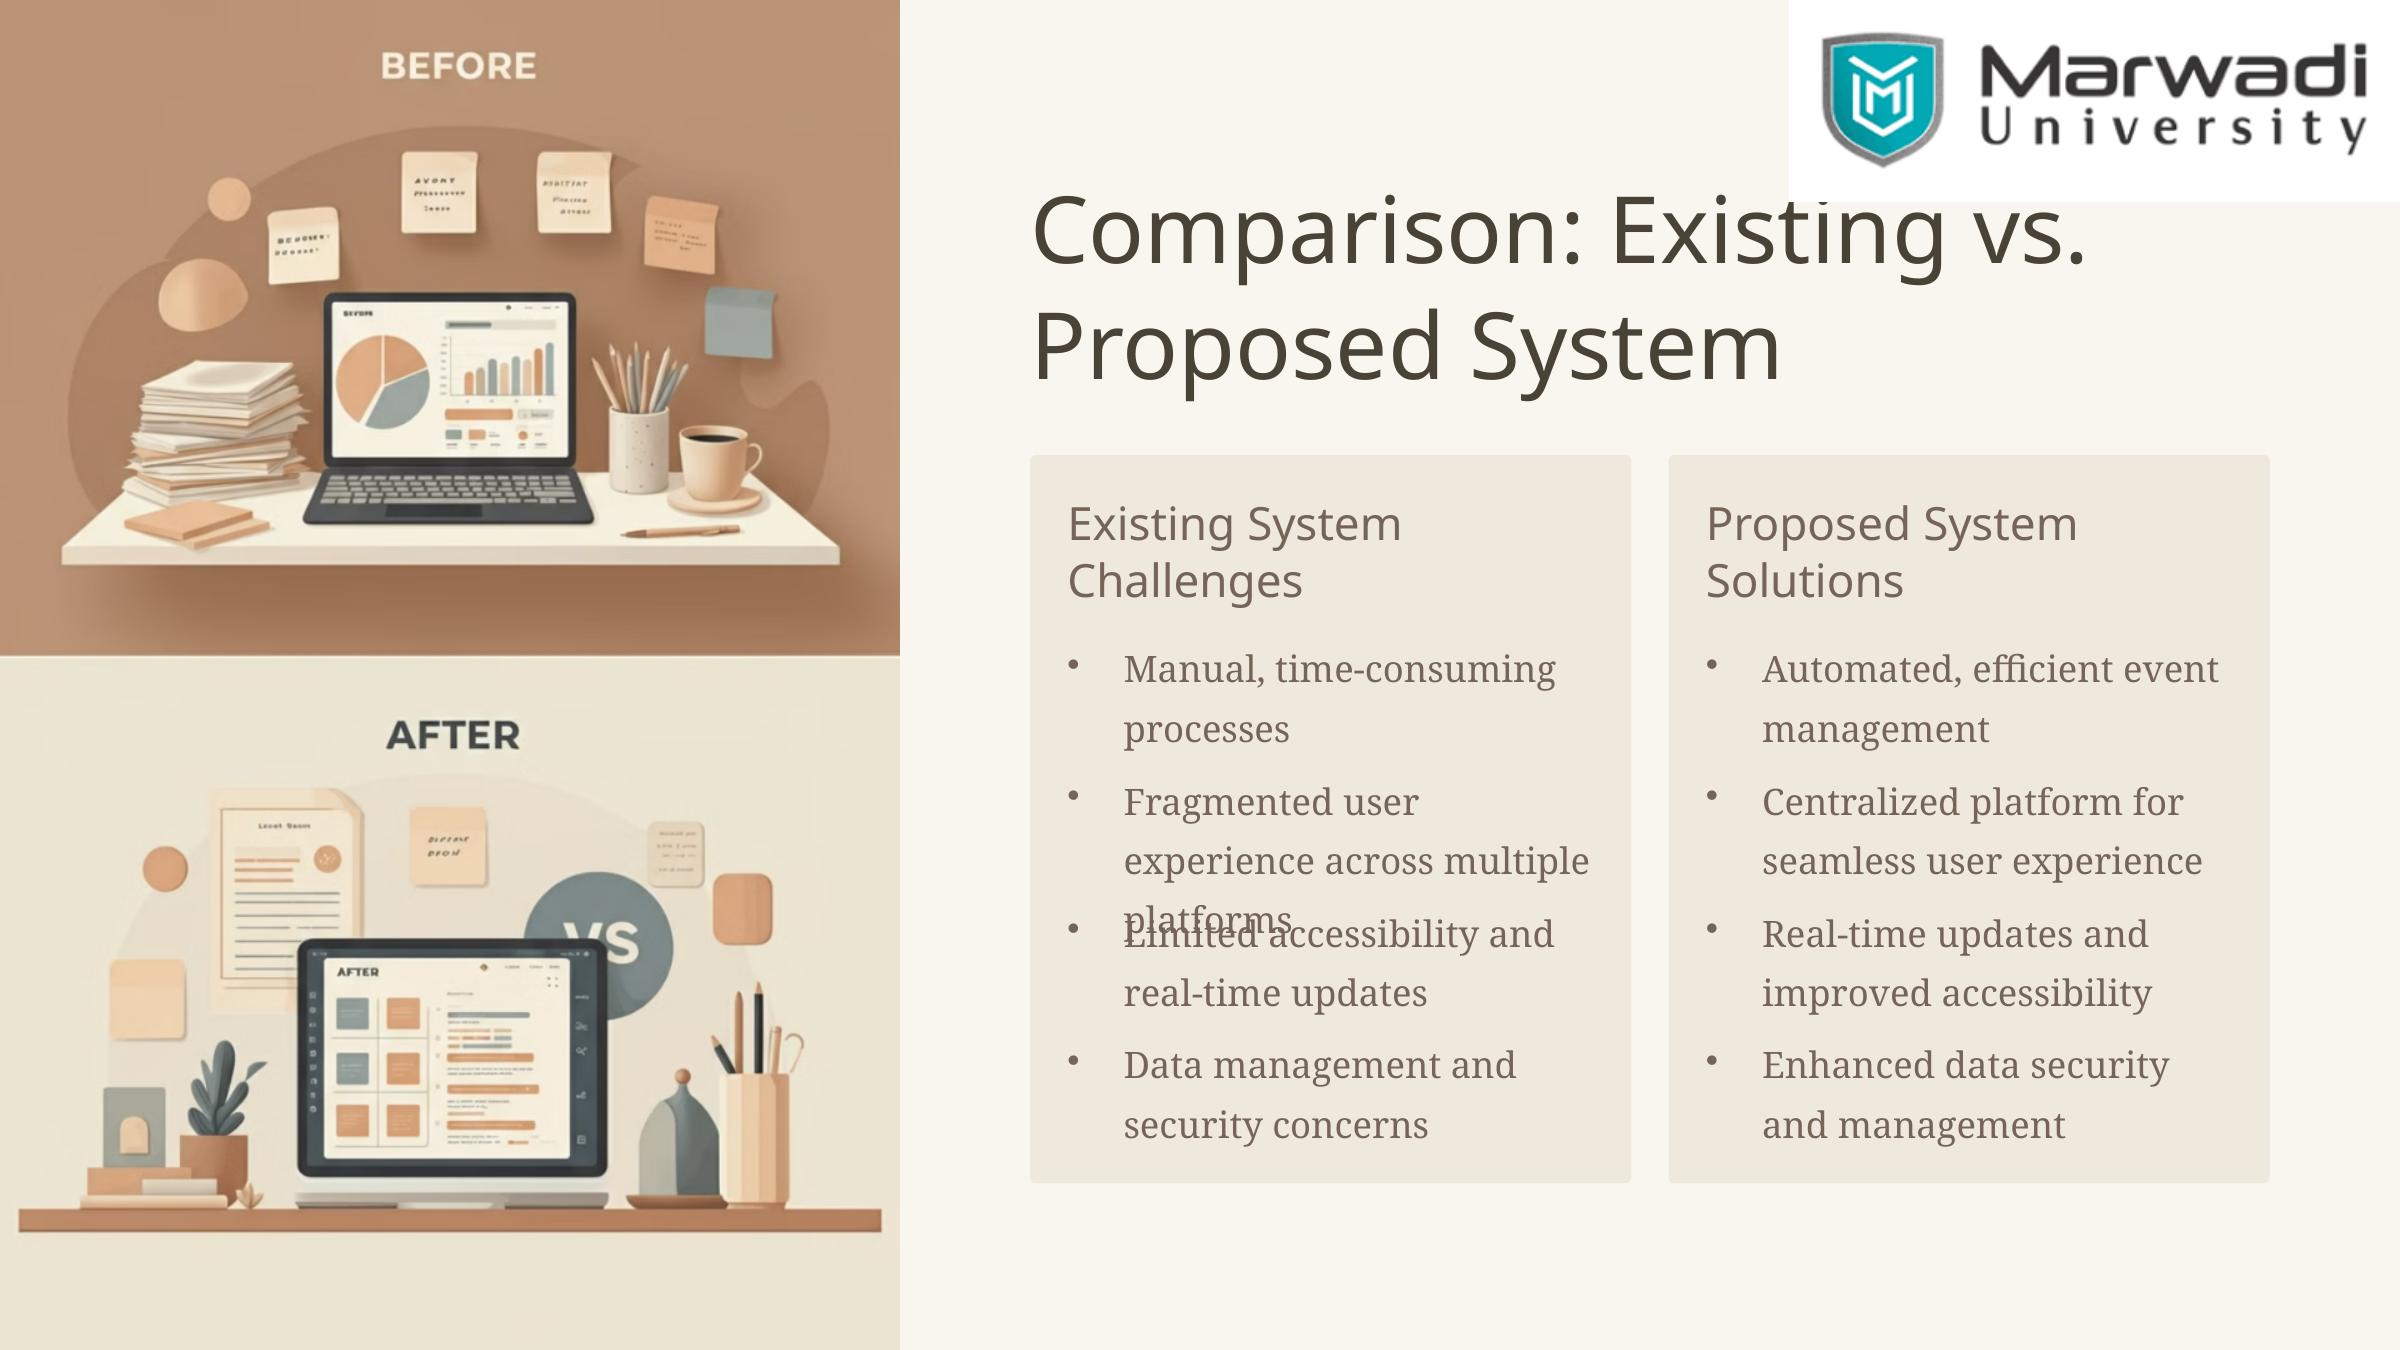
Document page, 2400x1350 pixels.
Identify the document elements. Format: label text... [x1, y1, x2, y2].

text_box Fragmented user experience across multiple platforms [1067, 762, 1595, 882]
text_box Automated, efficient event management [1705, 630, 2233, 750]
text_box Proposed System Solutions [1705, 492, 2233, 609]
text_box Limited accessibility and real-time updates [1067, 894, 1595, 1014]
text_box [1668, 454, 2270, 1184]
text_box [1030, 454, 1632, 1184]
text_box Real-time updates and improved accessibility [1705, 894, 2233, 1014]
text_box Enhanced data security and management [1705, 1026, 2233, 1146]
picture [1788, 0, 2400, 202]
text_box Centralized platform for seamless user experience [1705, 762, 2233, 882]
text_box Manual, time-consuming processes [1067, 630, 1595, 750]
text_box Data management and security concerns [1067, 1026, 1595, 1146]
picture [0, 0, 900, 1350]
text_box Existing System Challenges [1067, 492, 1595, 609]
text_box Comparison: Existing vs. Proposed System [1030, 166, 2270, 400]
